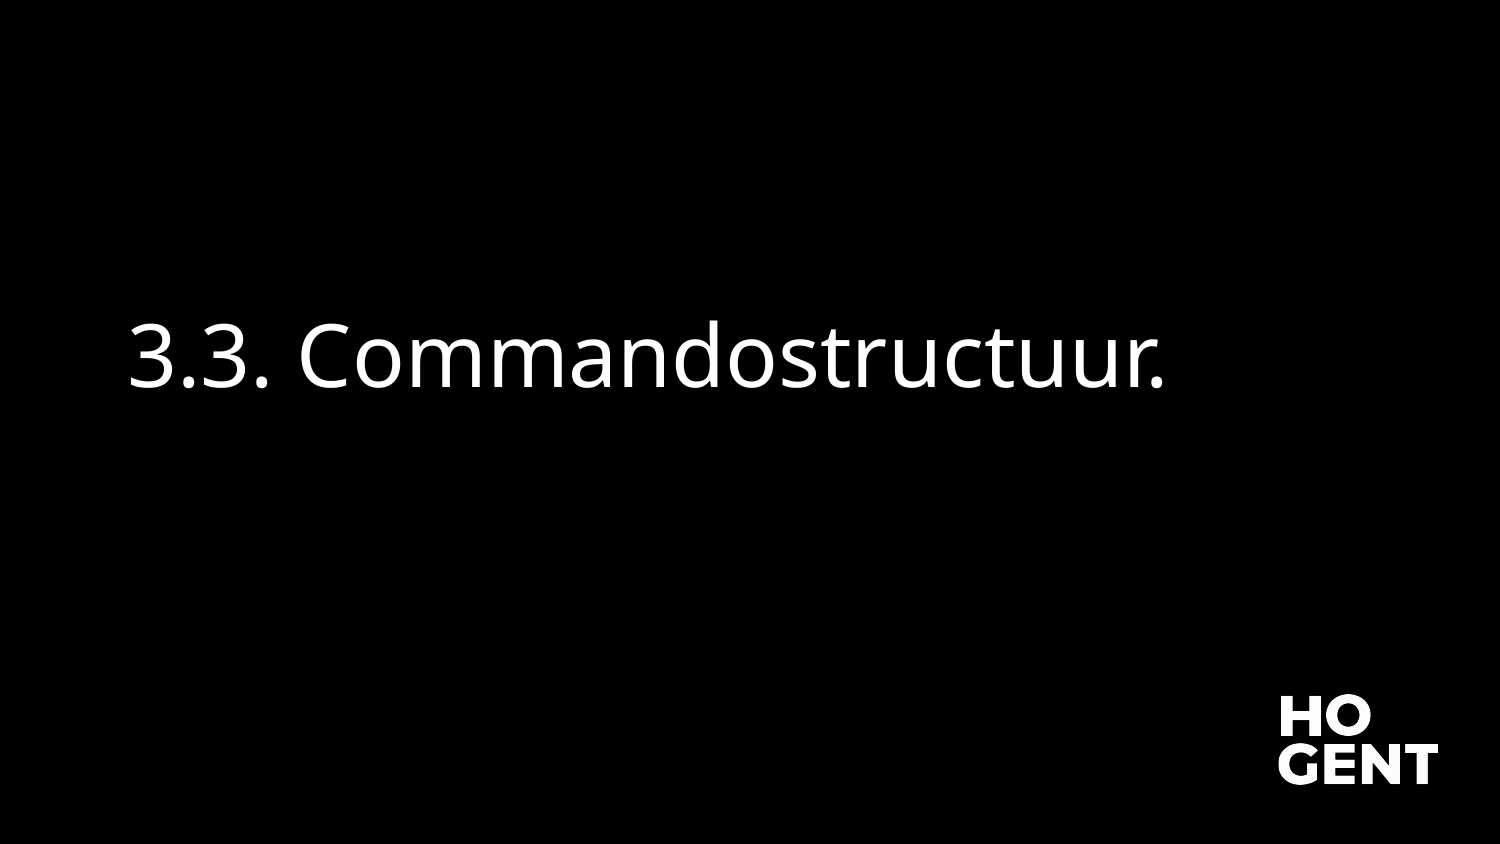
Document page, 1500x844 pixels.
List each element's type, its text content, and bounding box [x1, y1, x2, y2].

title 3.3. Commandostructuur. [112, 262, 1388, 443]
